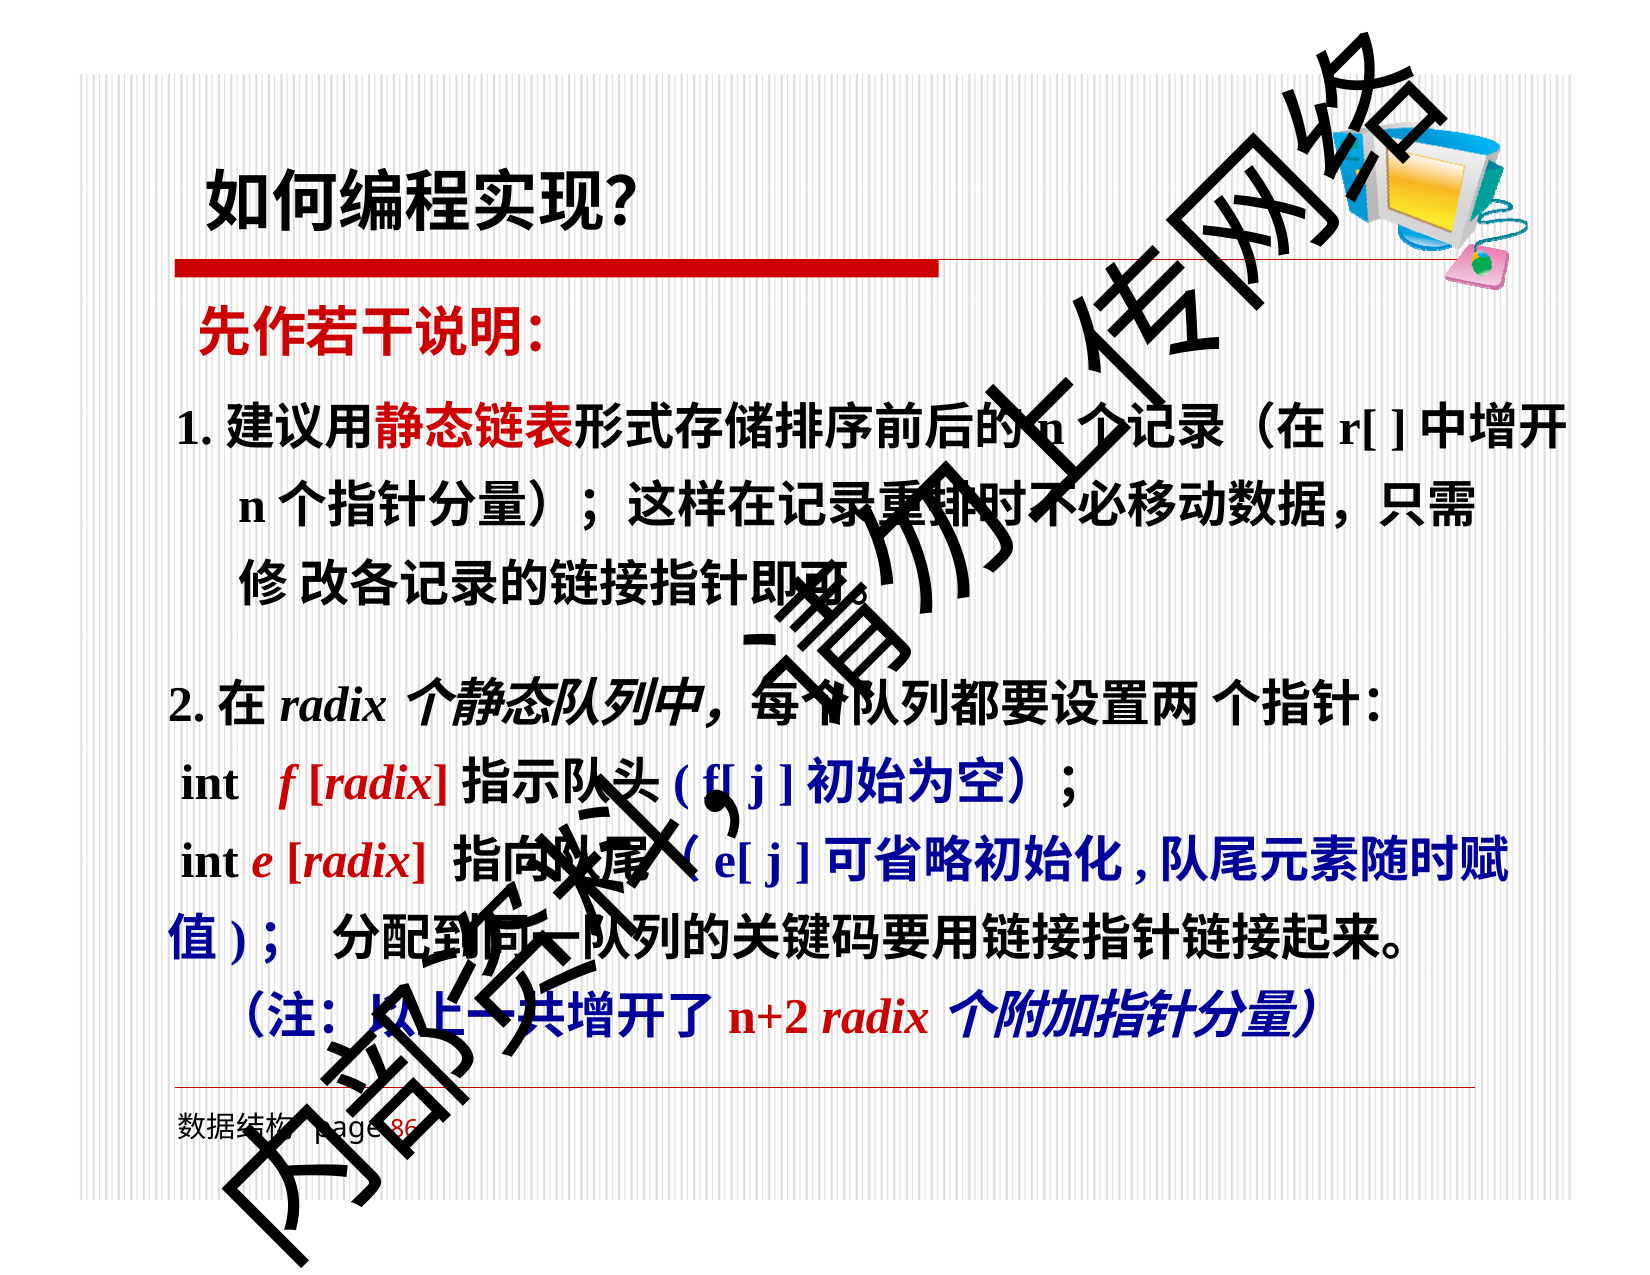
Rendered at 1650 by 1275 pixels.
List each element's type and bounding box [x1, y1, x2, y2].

title [203, 156, 676, 259]
text_box [74, 10, 1575, 1275]
